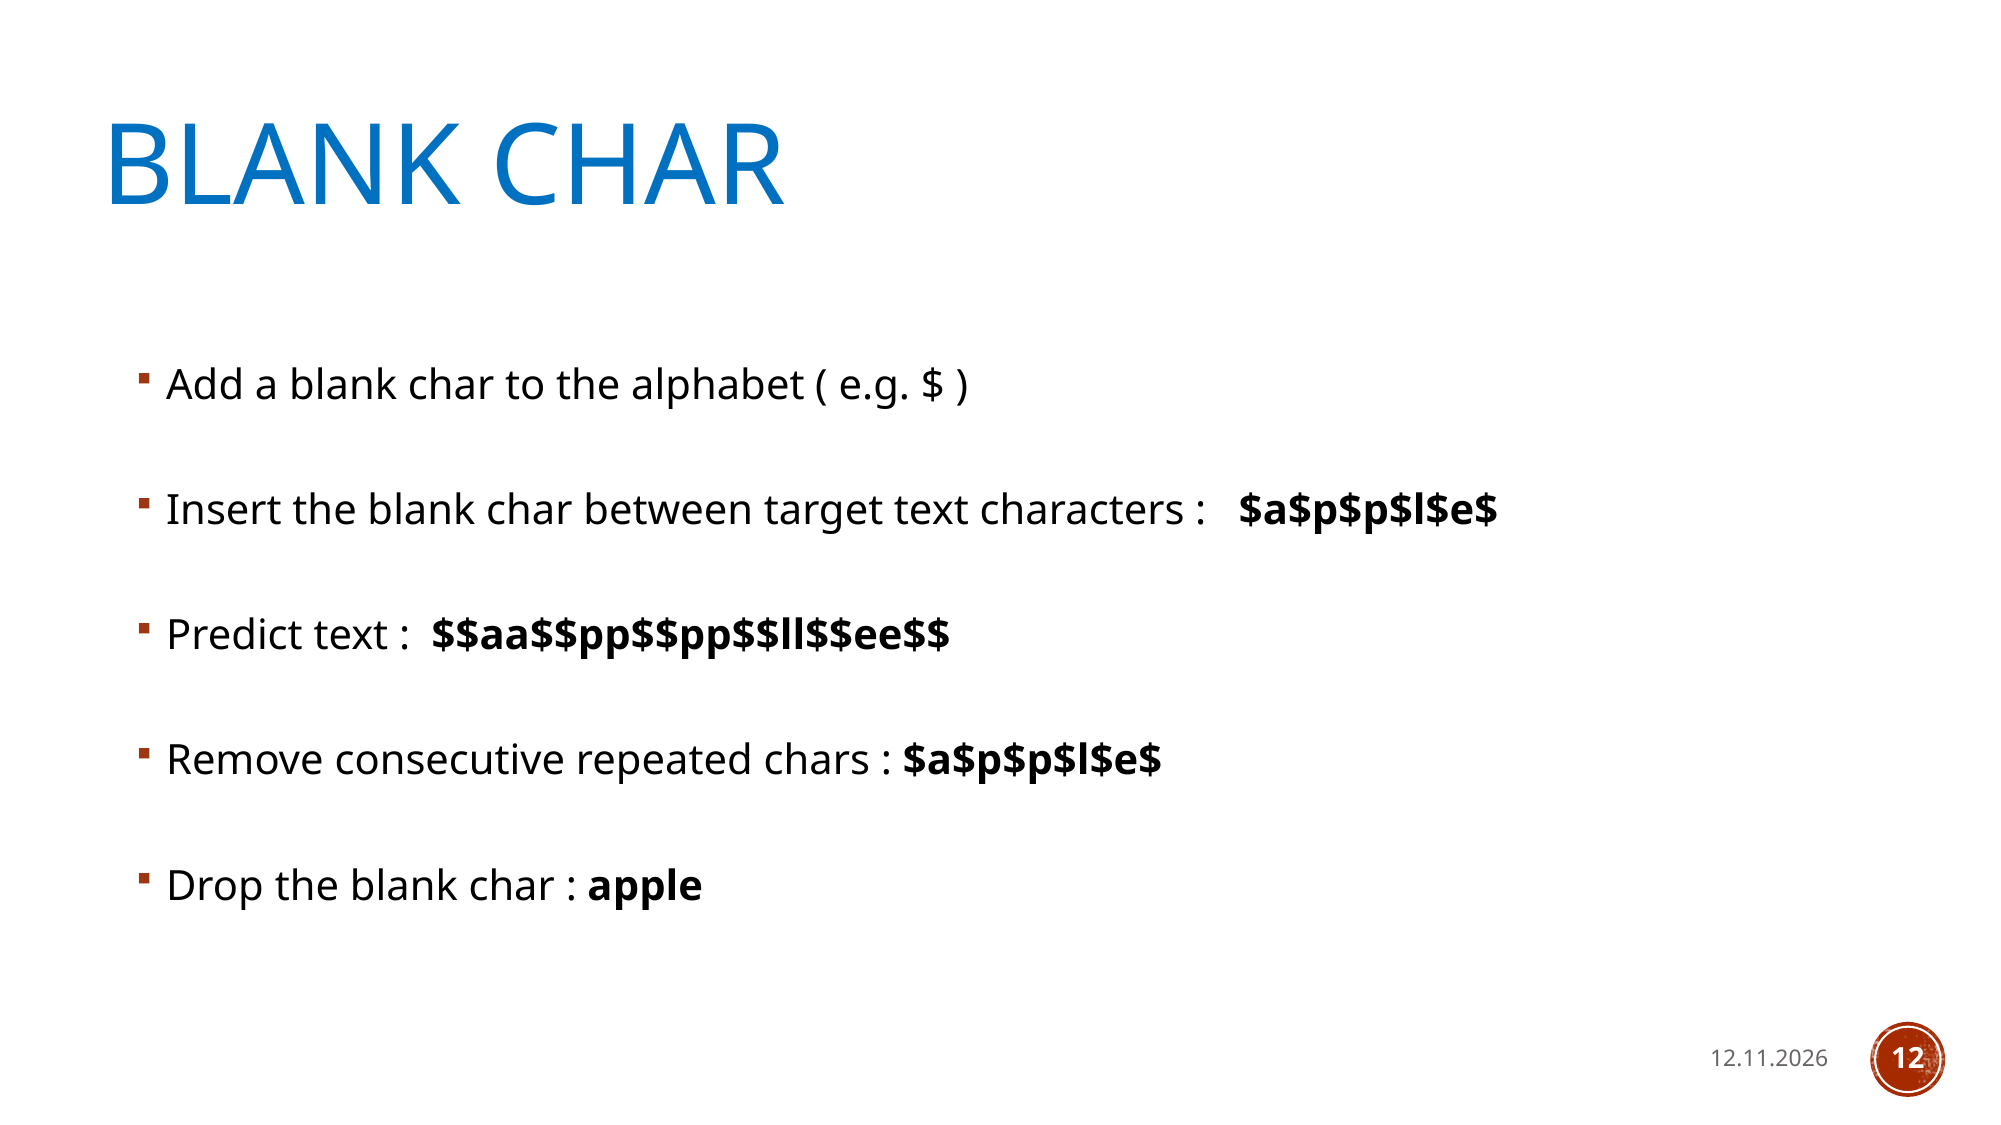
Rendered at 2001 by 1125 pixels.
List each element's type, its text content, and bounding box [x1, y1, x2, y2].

list Add a blank char to the alphabet ( e.g. $ ) Insert the blank char between target text characters : $a$p$p$l$e$ Predict text : $$aa$$pp$$pp$$ll$$ee$$ Remove consecutive repeated chars : $a$p$p$l$e$ Drop the blank char : apple [120, 300, 1879, 996]
title Blank char [86, 36, 1737, 300]
slide_number 12 [1855, 1028, 1961, 1089]
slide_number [1306, 1028, 1844, 1089]
